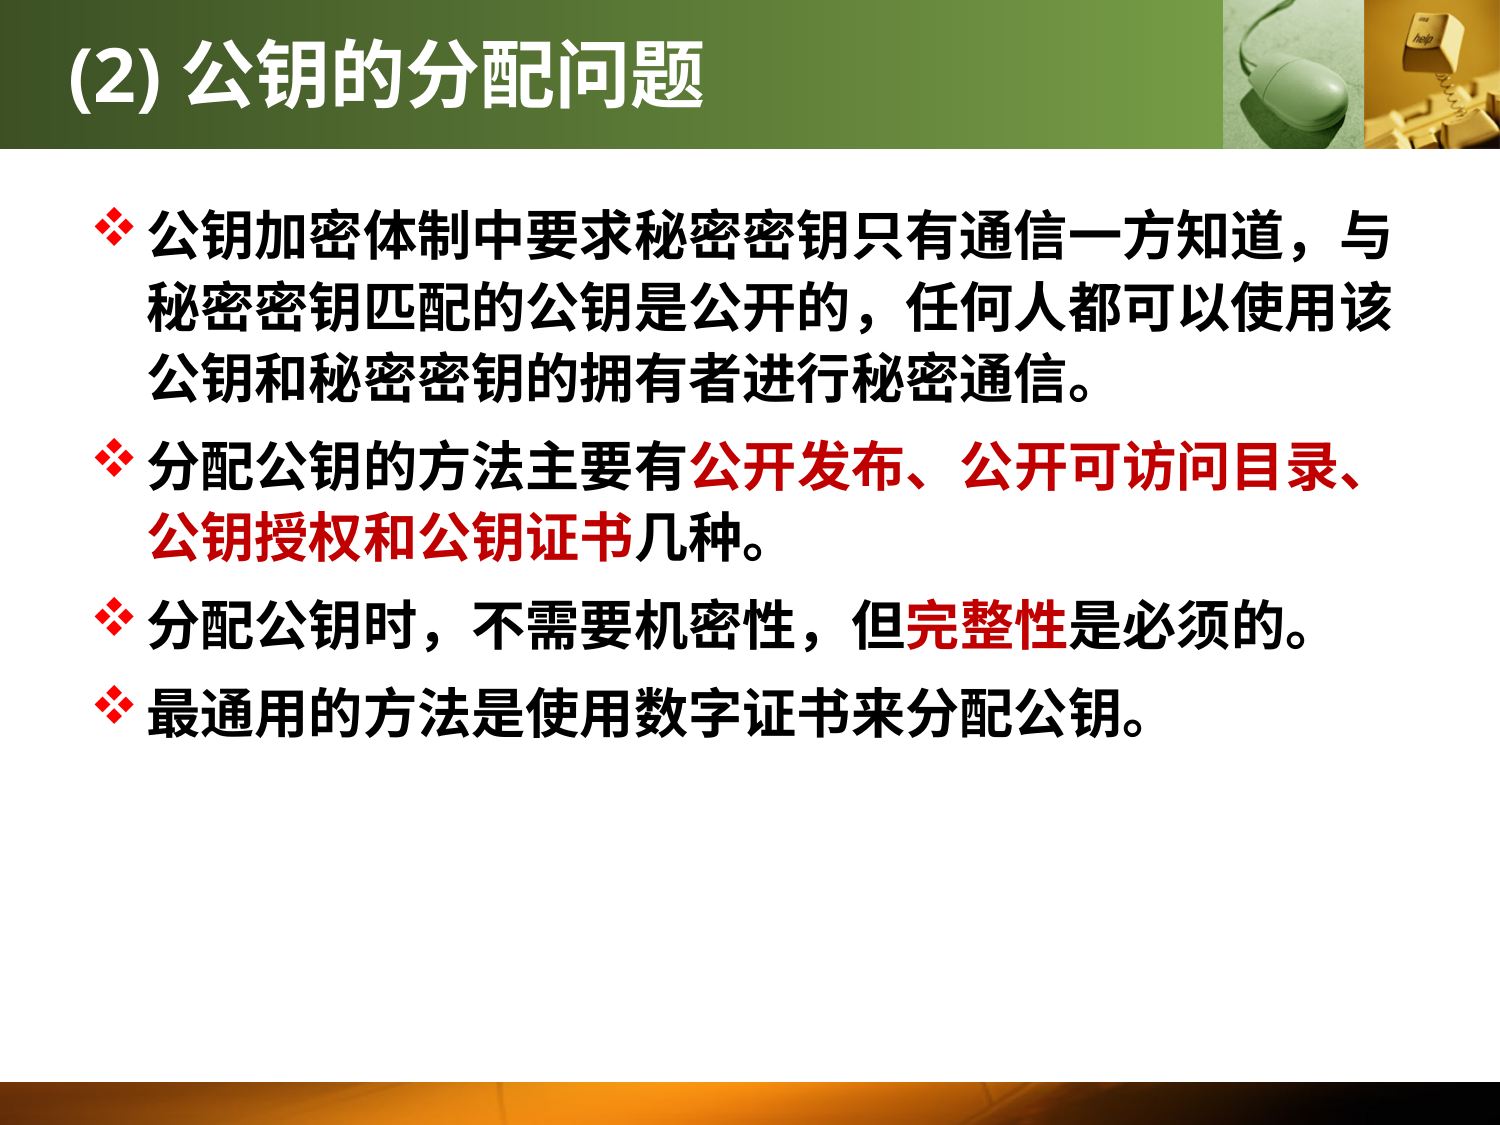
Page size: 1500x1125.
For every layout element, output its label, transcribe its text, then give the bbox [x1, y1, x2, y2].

list 公钥加密体制中要求秘密密钥只有通信一方知道，与秘密密钥匹配的公钥是公开的，任何人都可以使用该公钥和秘密密钥的拥有者进行秘密通信。 分配公钥的方法主要有公开发布、公开可访问目录、公钥授权和公钥证书几种。 分配公钥时，不需要机密性，但完整性是必须的。 最通用的方法是使用数字证书来分配公钥。 [74, 187, 1426, 1051]
picture [0, 1082, 1500, 1125]
title (2)公钥的分配问题 [52, 6, 1129, 138]
picture [1223, 0, 1500, 149]
